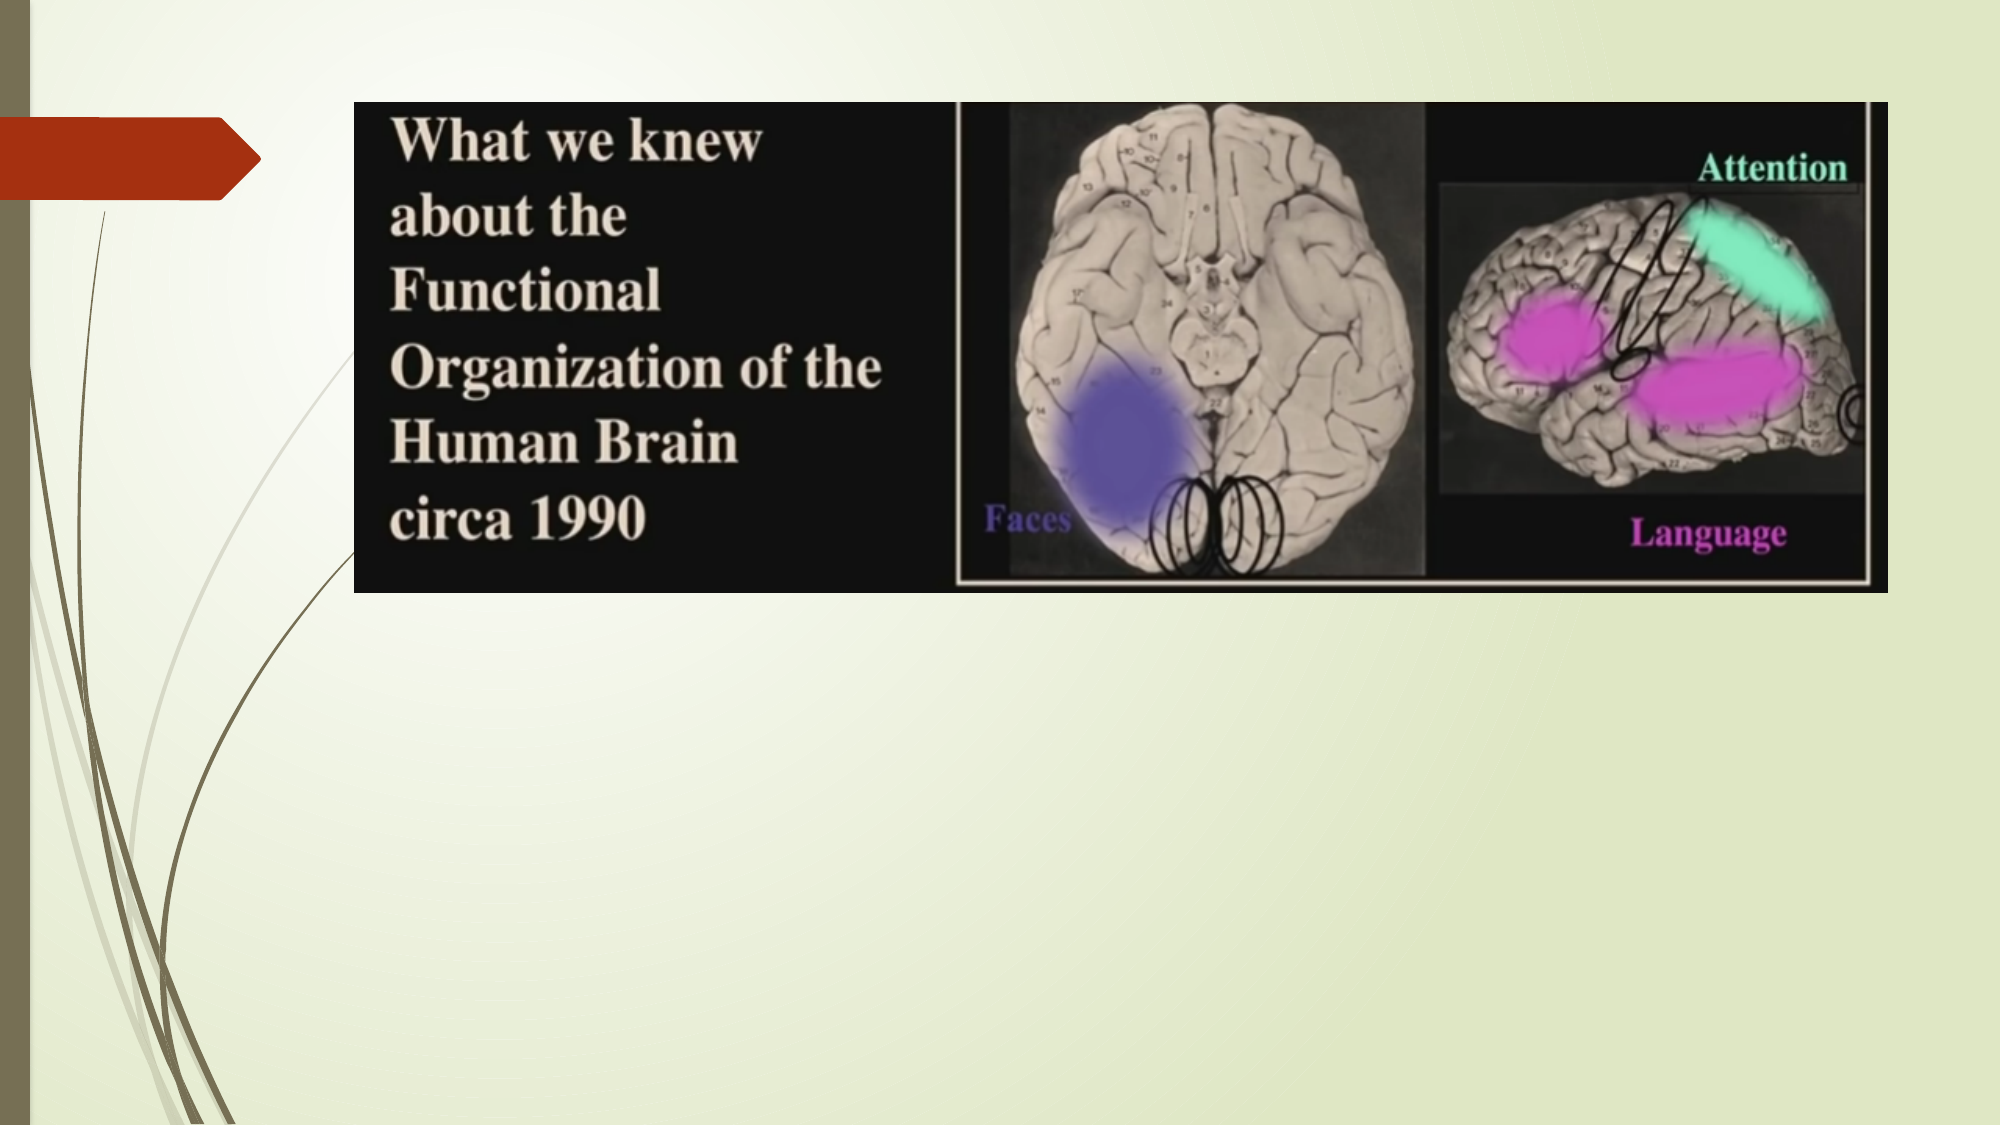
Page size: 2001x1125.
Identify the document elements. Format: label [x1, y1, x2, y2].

picture [354, 102, 1888, 594]
